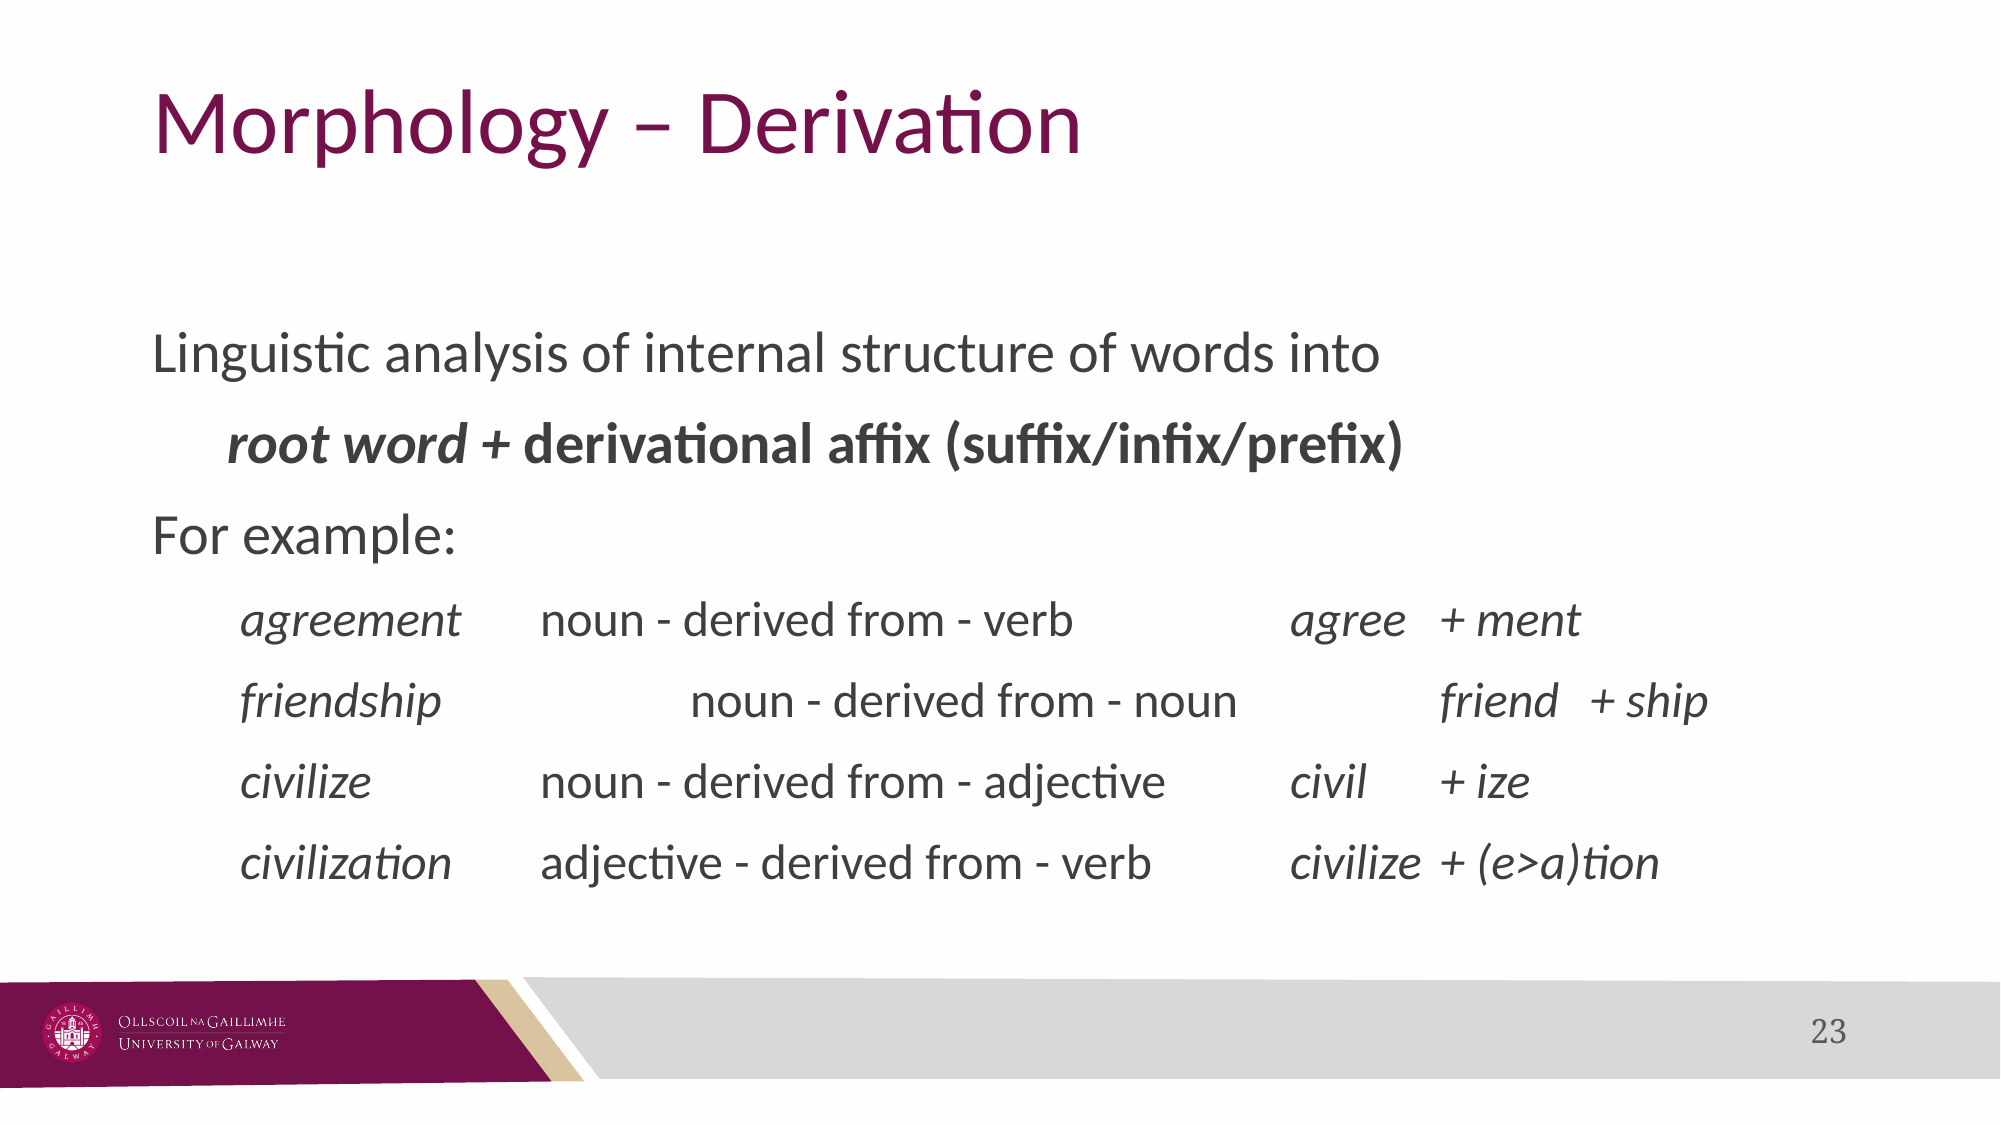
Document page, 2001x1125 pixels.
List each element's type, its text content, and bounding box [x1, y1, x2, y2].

list Linguistic analysis of internal structure of words into root word + derivational affix (suffix/infix/prefix) For example: agreement noun - derived from - verb agree + ment friendship noun - derived from - noun friend + ship civilize noun - derived from - adjective civil + ize civilization adjective - derived from - verb civilize + (e>a)tion [137, 299, 1863, 925]
title Morphology – Derivation [137, 59, 1863, 278]
footer 23 [1187, 1002, 1863, 1063]
picture [42, 1002, 285, 1063]
